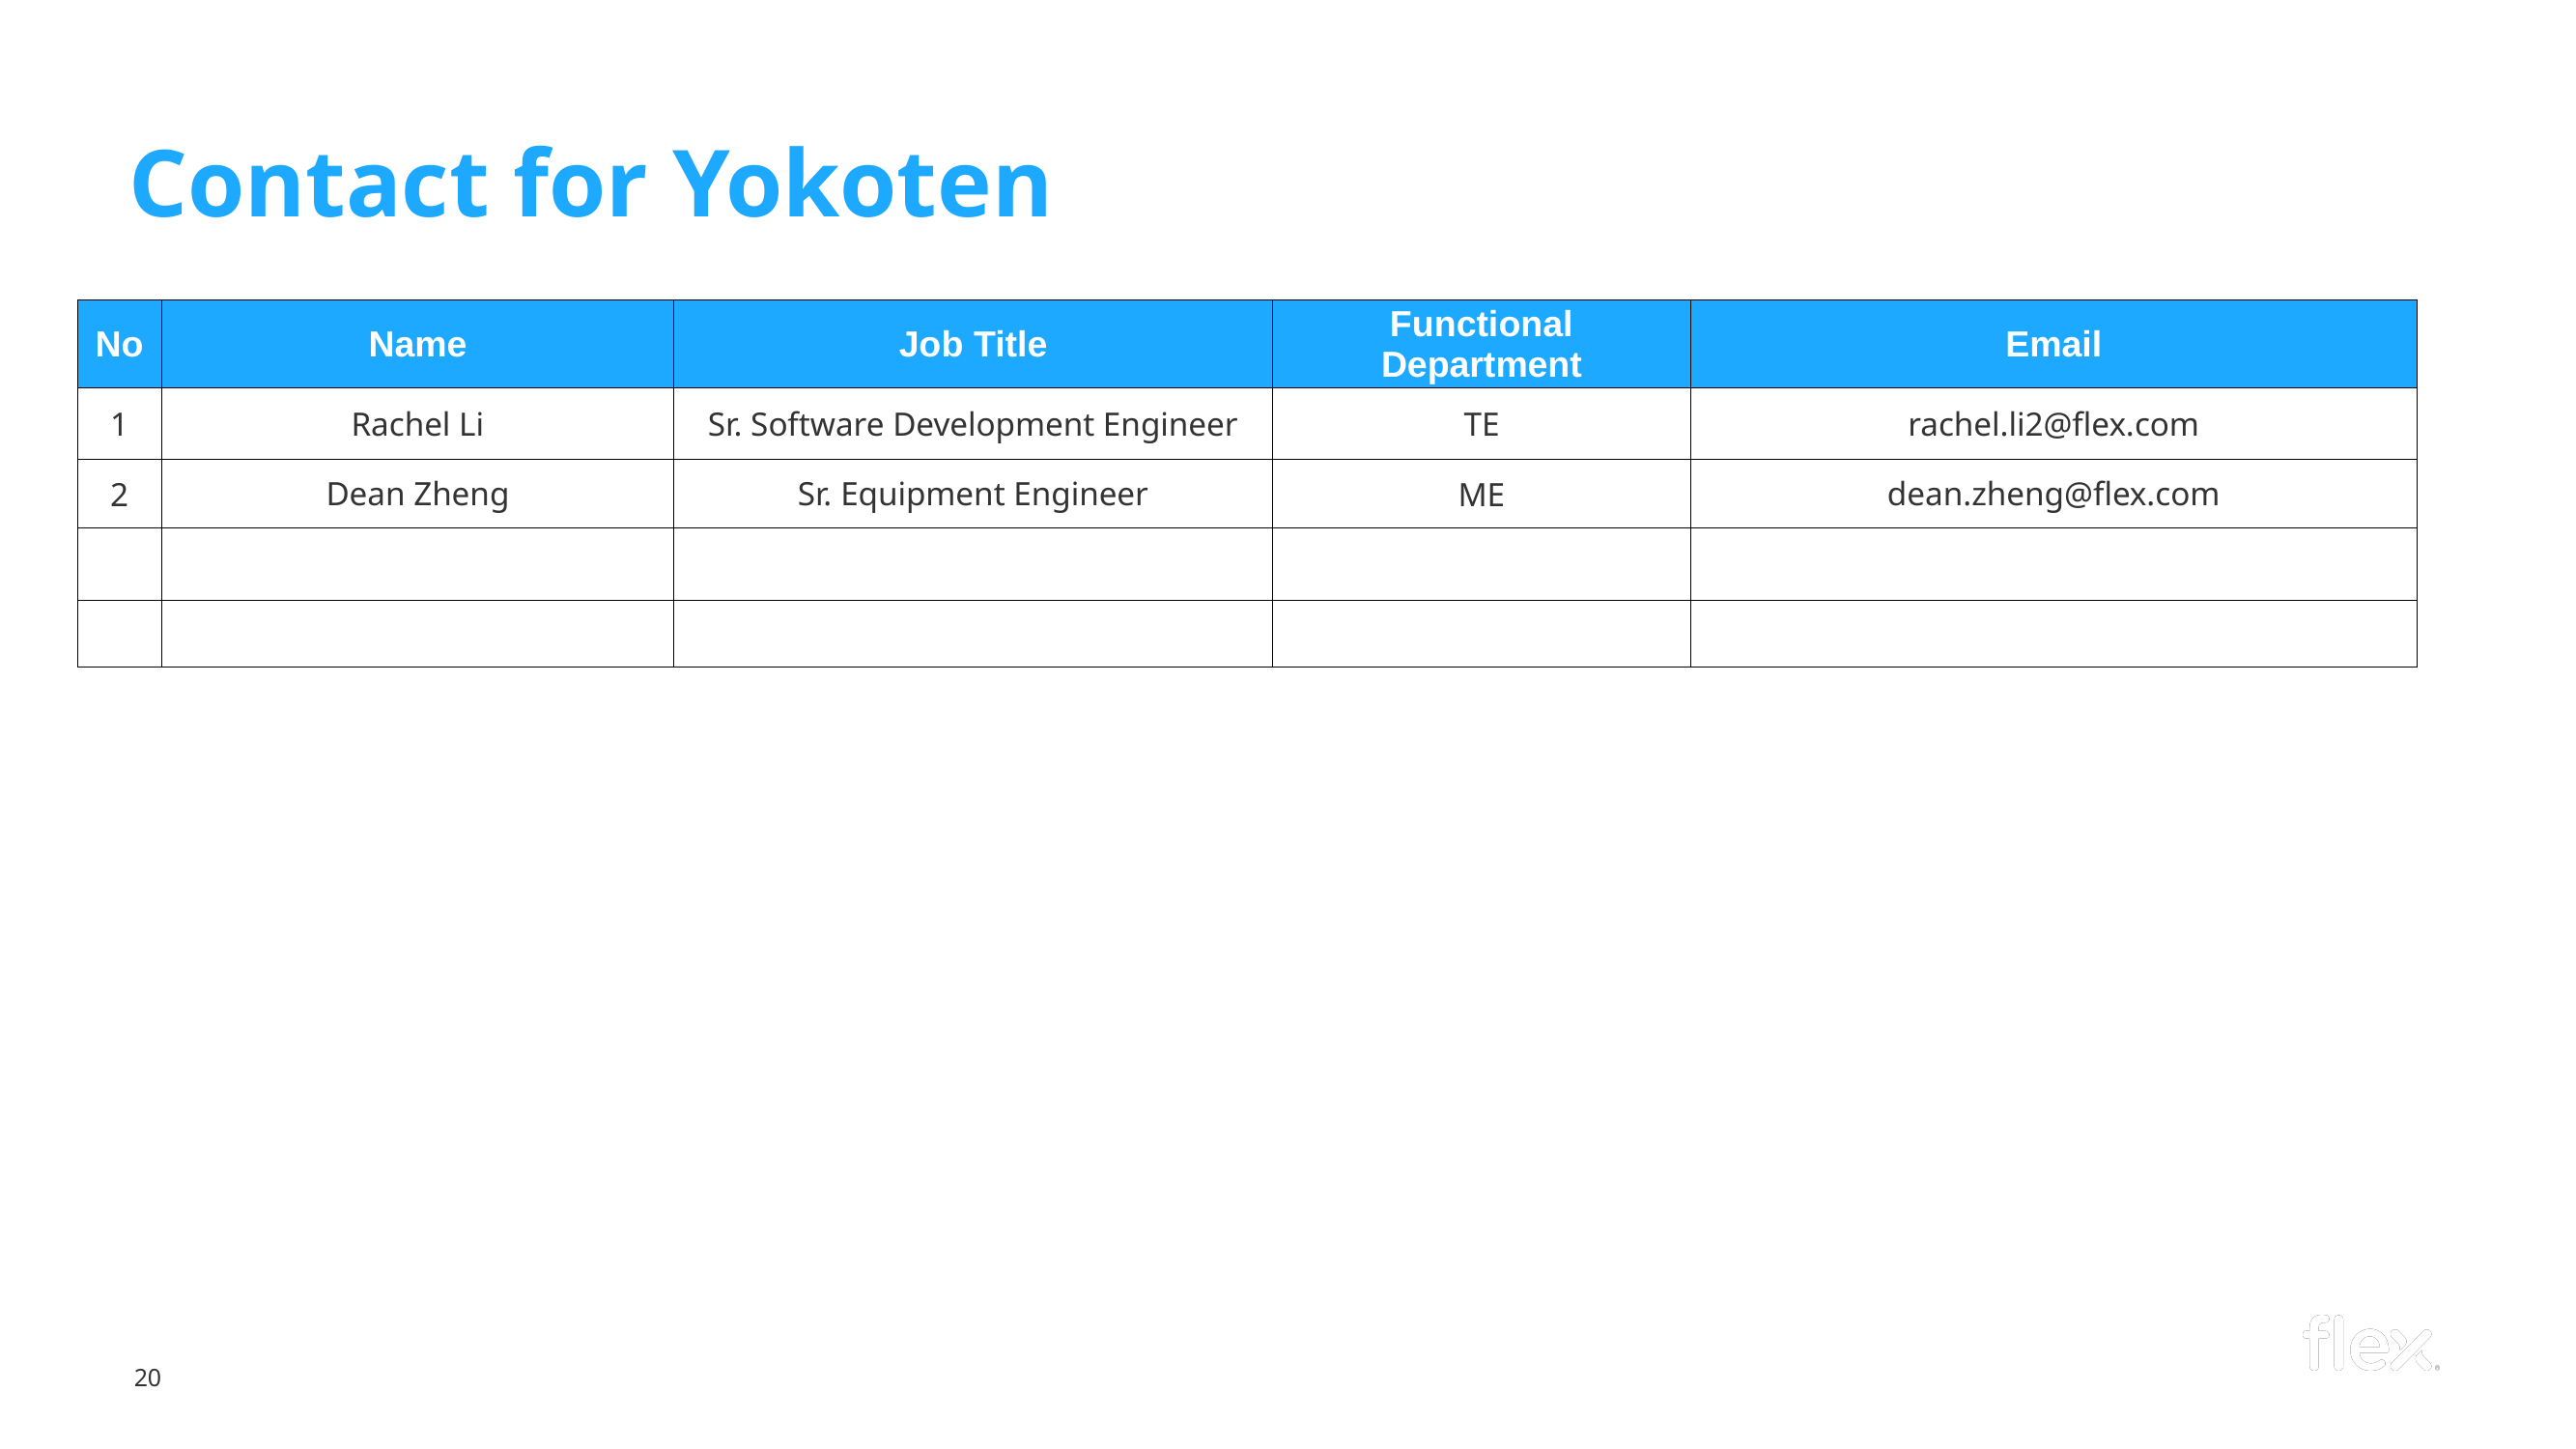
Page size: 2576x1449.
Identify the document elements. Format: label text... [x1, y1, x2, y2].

table_cell TE [1273, 388, 1690, 459]
table_cell dean.zheng@flex.com [1691, 460, 2417, 527]
table_cell Sr. Equipment Engineer [674, 460, 1272, 527]
table_cell [1691, 528, 2417, 600]
table_cell [162, 601, 673, 667]
table_header Functional Department [1273, 300, 1690, 387]
table_cell [674, 601, 1272, 667]
table_cell Rachel Li [162, 388, 673, 459]
table_cell [1273, 601, 1690, 667]
table_cell [1273, 528, 1690, 600]
picture [2303, 1315, 2440, 1371]
title Contact for Yokoten [128, 46, 2448, 238]
table_cell 2 [78, 460, 161, 527]
table_cell [1691, 601, 2417, 667]
table_header Name [162, 300, 673, 387]
table_cell Dean Zheng [162, 460, 673, 527]
table_header Job Title [674, 300, 1272, 387]
table_cell [78, 528, 161, 600]
table_cell [162, 528, 673, 600]
table_header No [78, 300, 161, 387]
table_cell rachel.li2@flex.com [1691, 388, 2417, 459]
table_cell 1 [78, 388, 161, 459]
table_cell [78, 601, 161, 667]
table_header Email [1691, 300, 2417, 387]
table_cell Sr. Software Development Engineer [674, 388, 1272, 459]
table_cell ME [1273, 460, 1690, 527]
table_cell [674, 528, 1272, 600]
